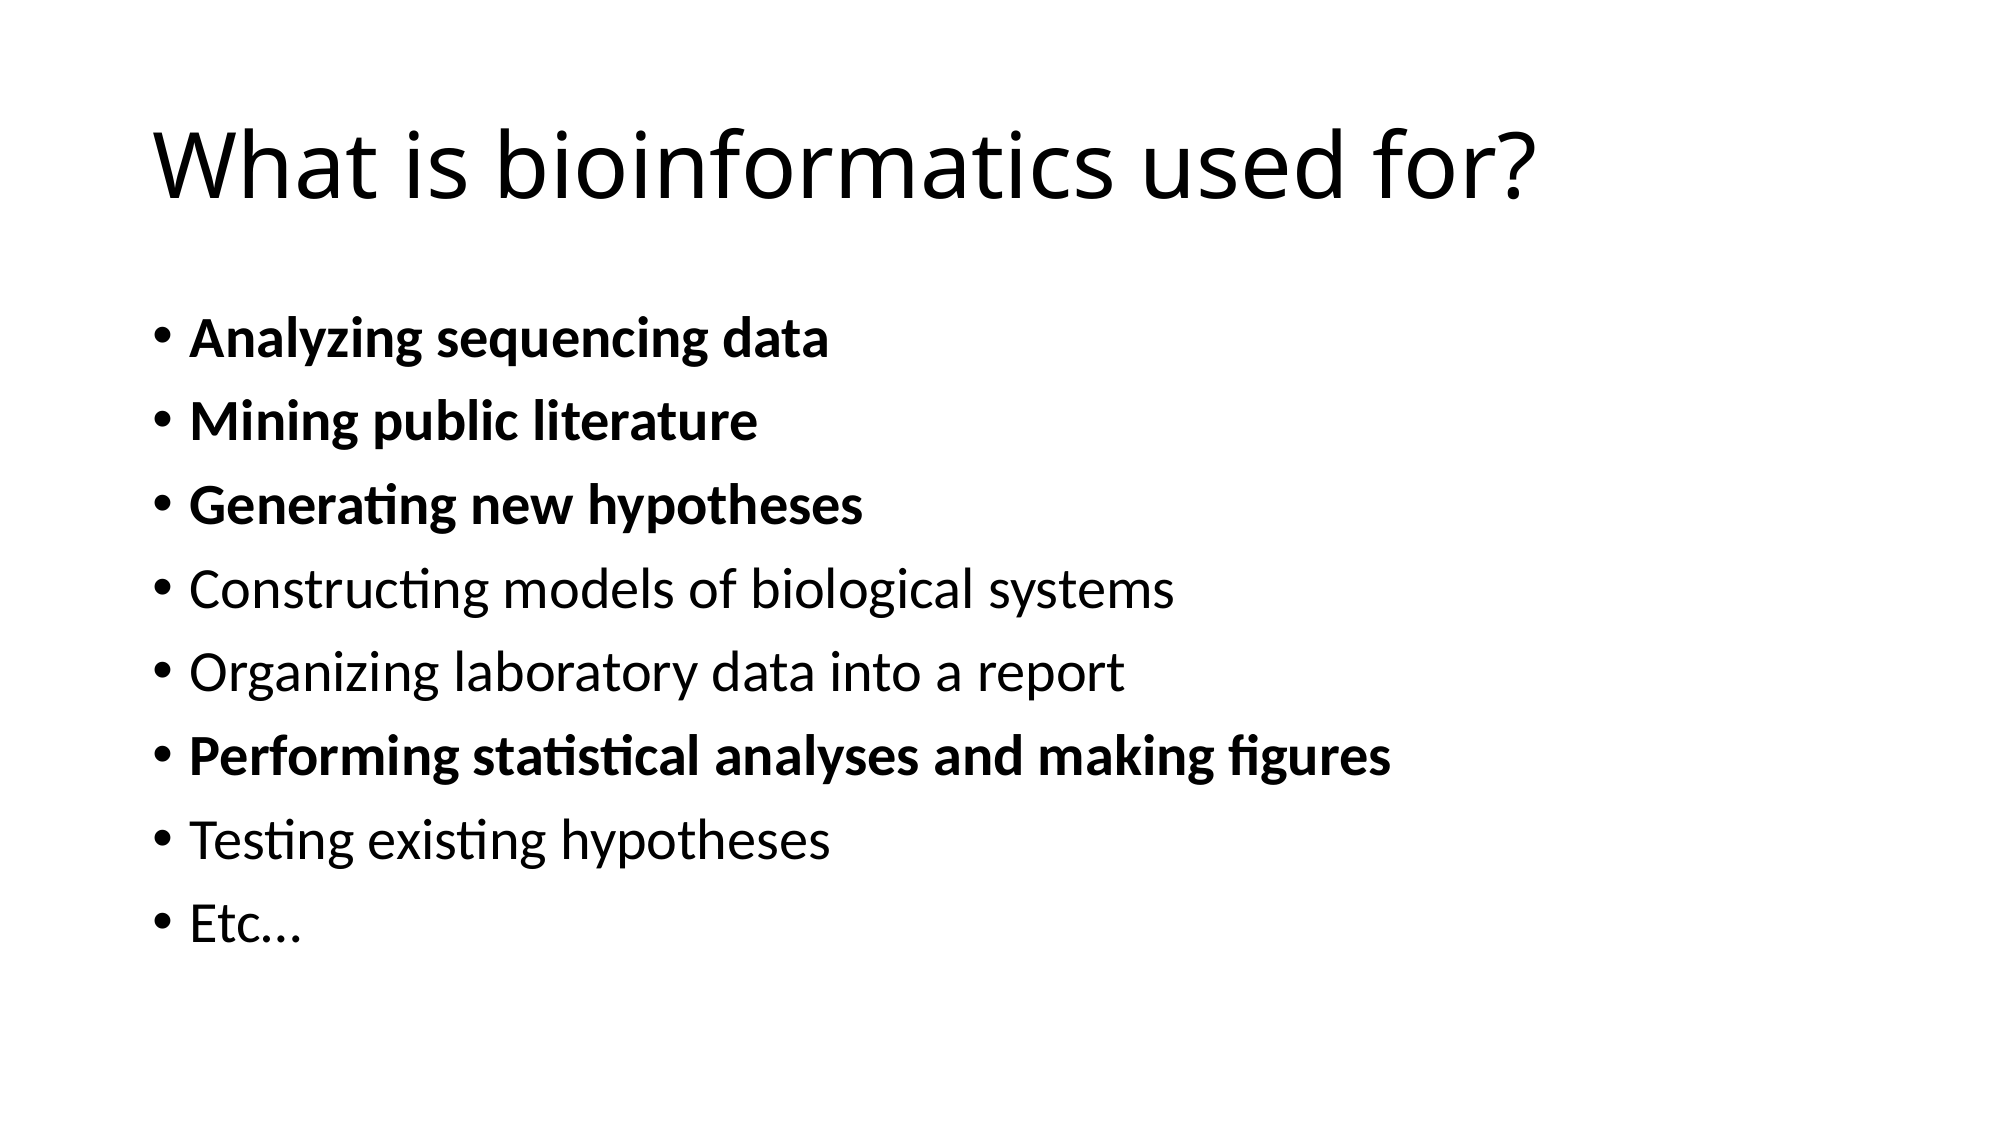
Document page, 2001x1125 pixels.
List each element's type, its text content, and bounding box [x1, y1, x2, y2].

title What is bioinformatics used for? [137, 59, 1863, 278]
list Analyzing sequencing data Mining public literature Generating new hypotheses Constructing models of biological systems Organizing laboratory data into a report Performing statistical analyses and making figures Testing existing hypotheses Etc… [137, 299, 1863, 1014]
